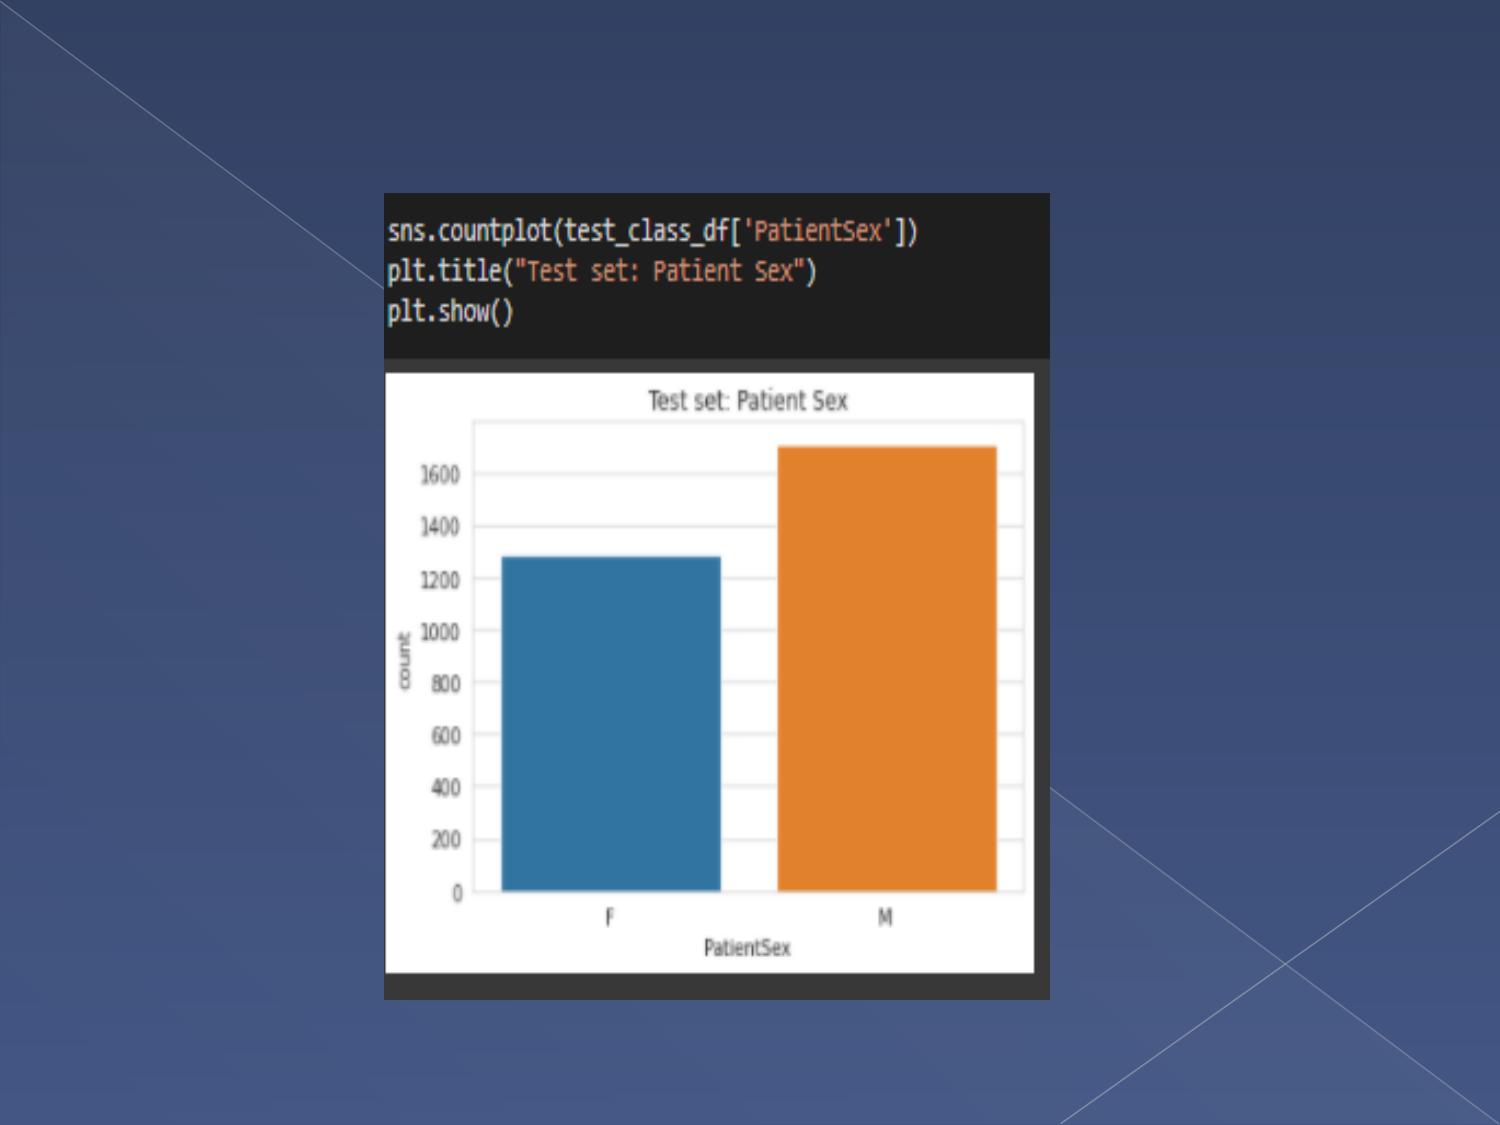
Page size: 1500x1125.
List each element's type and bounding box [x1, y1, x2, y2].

picture [383, 193, 1051, 1001]
